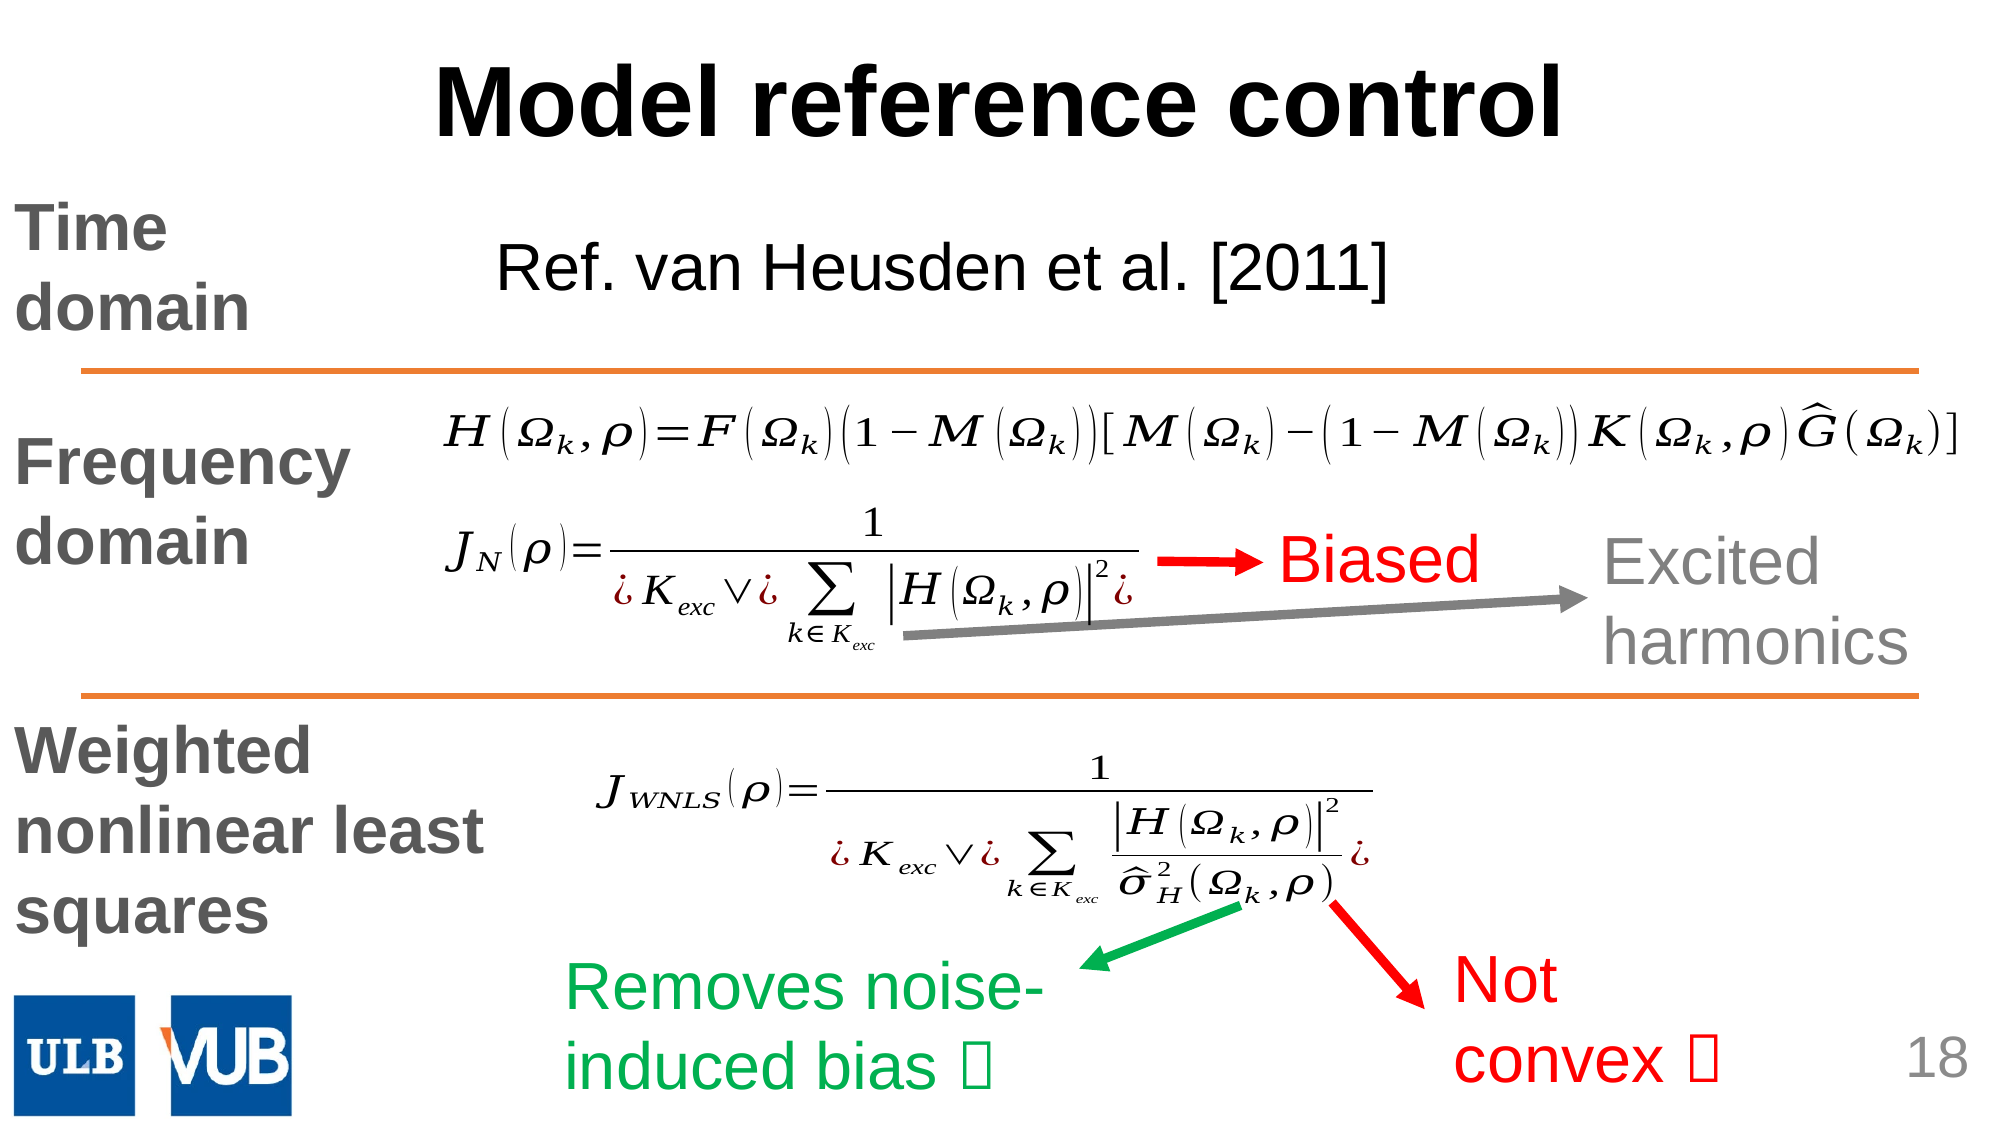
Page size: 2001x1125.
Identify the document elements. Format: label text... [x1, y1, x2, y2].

text_box Frequency domain [0, 410, 457, 585]
text_box Biased [1263, 508, 1661, 604]
text_box Model reference control [68, 40, 1932, 178]
text_box Not convex  [1439, 928, 1796, 1103]
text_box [1079, 905, 1241, 969]
slide_number 18 [1827, 995, 1986, 1112]
text_box Weighted nonlinear least squares [0, 699, 524, 954]
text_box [903, 598, 1588, 636]
text_box Ref. van Heusden et al. [2011] [480, 216, 1406, 312]
text_box Time domain [0, 176, 366, 351]
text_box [1332, 902, 1425, 1010]
text_box Removes noise-induced bias  [549, 935, 1144, 1110]
picture [10, 991, 295, 1121]
text_box Excited harmonics [1587, 510, 1986, 685]
